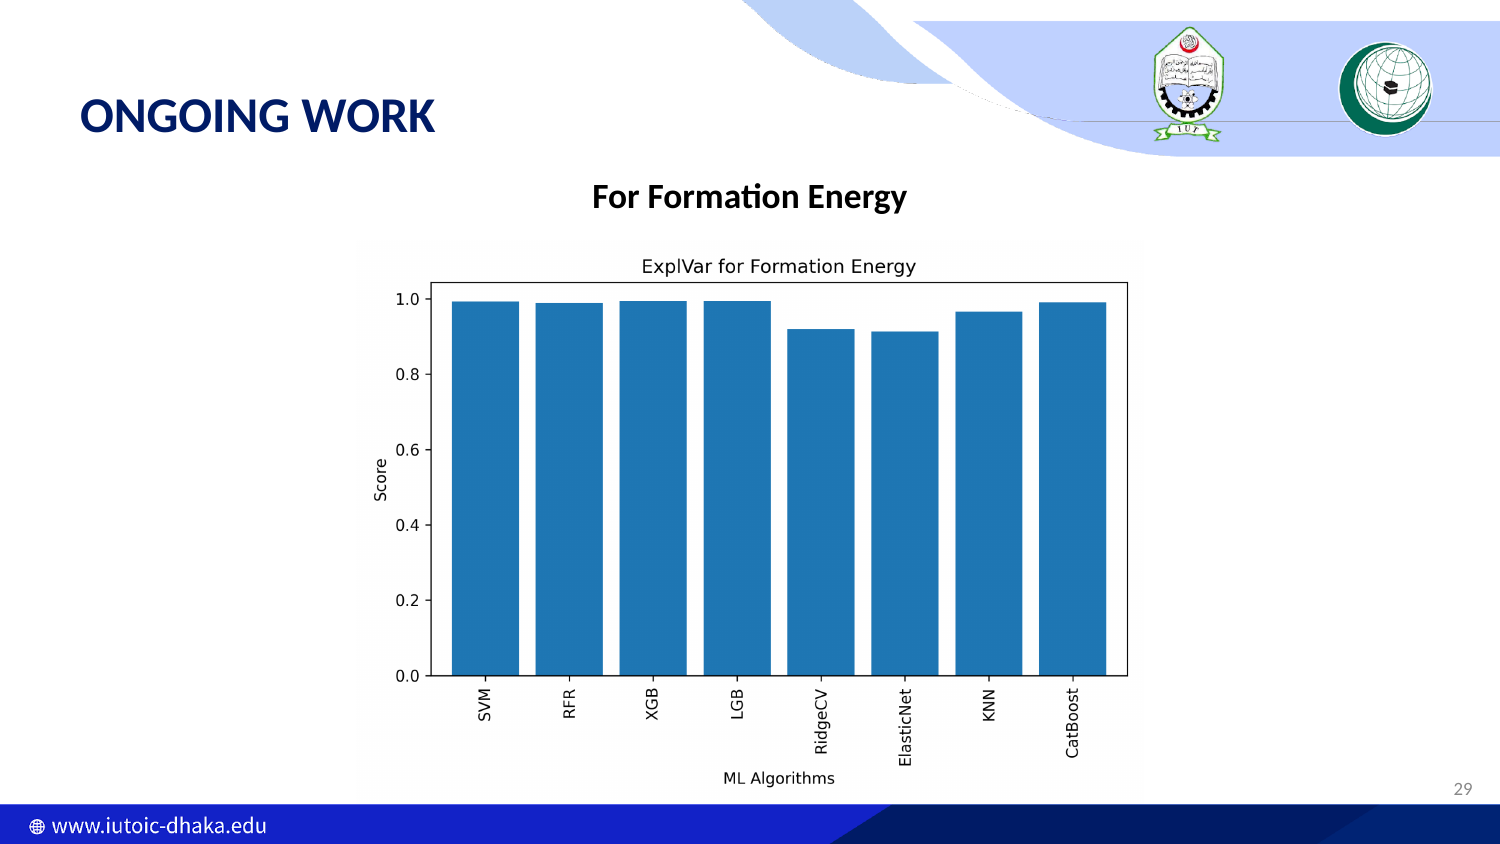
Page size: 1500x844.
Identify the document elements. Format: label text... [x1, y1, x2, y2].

text_box For Formation Energy [362, 157, 1138, 231]
picture [0, 0, 1500, 844]
text_box ONGOING WORK [11, 67, 504, 157]
slide_number 29 [1393, 755, 1484, 821]
